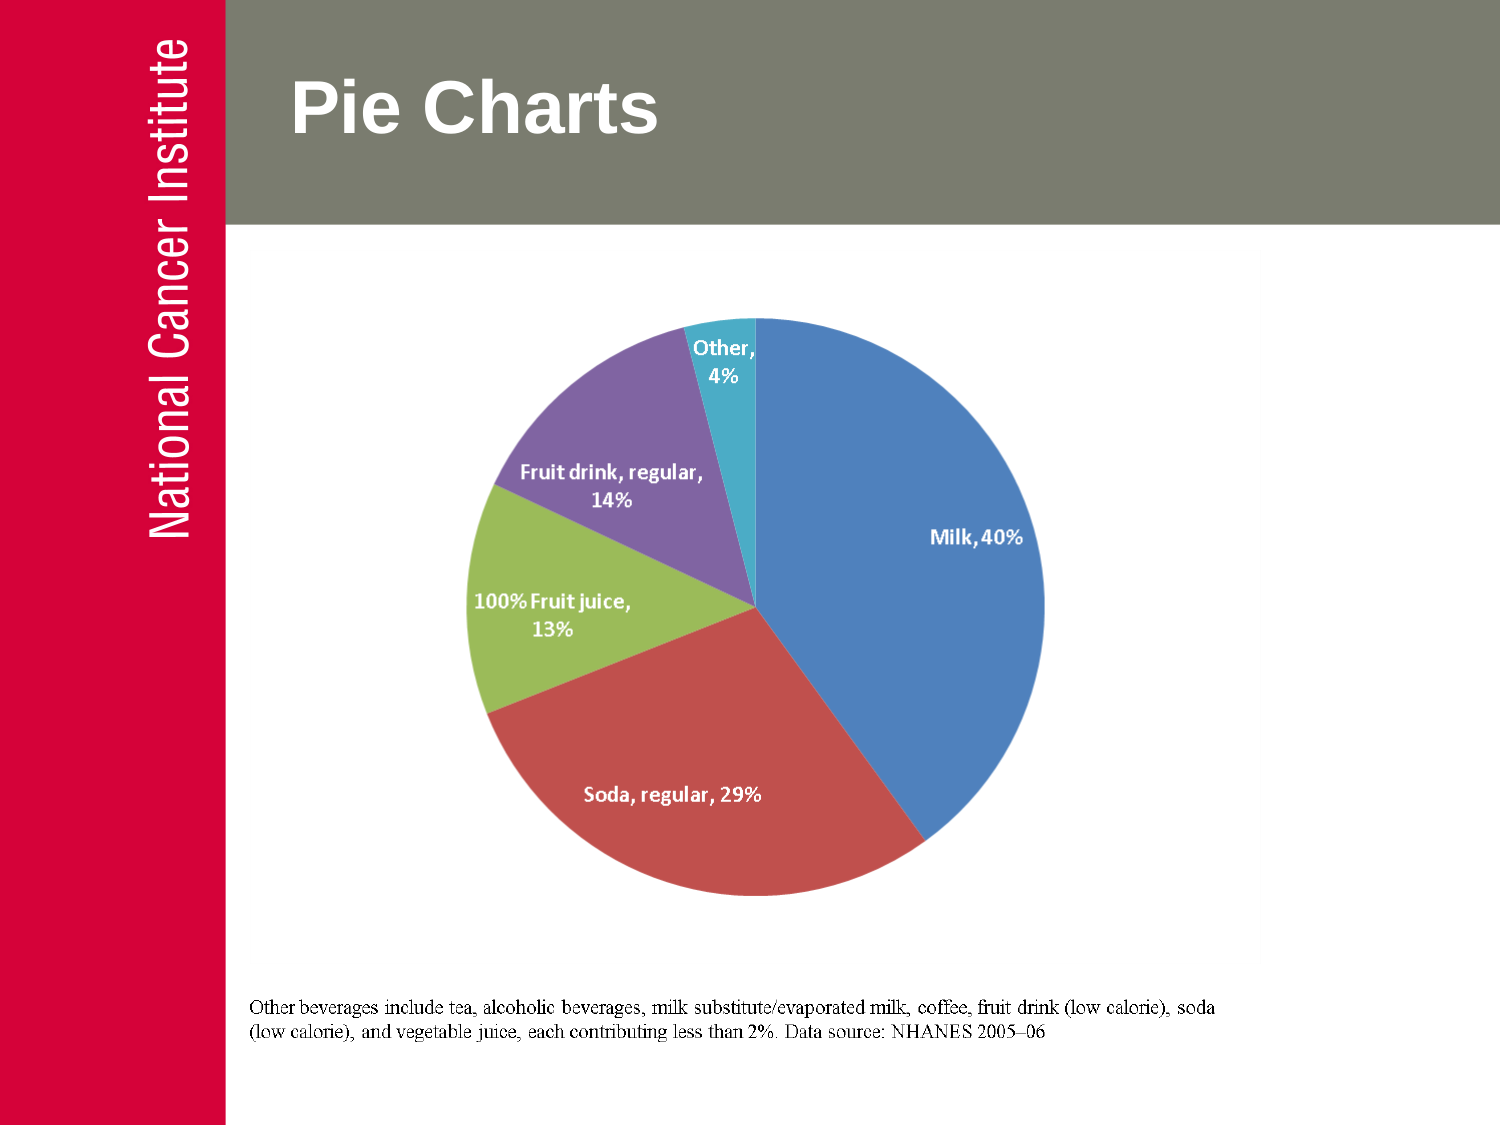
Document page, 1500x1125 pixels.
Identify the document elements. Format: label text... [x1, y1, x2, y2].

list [237, 987, 1251, 1051]
picture [0, 0, 1500, 1125]
title Pie Charts [274, 0, 1476, 207]
